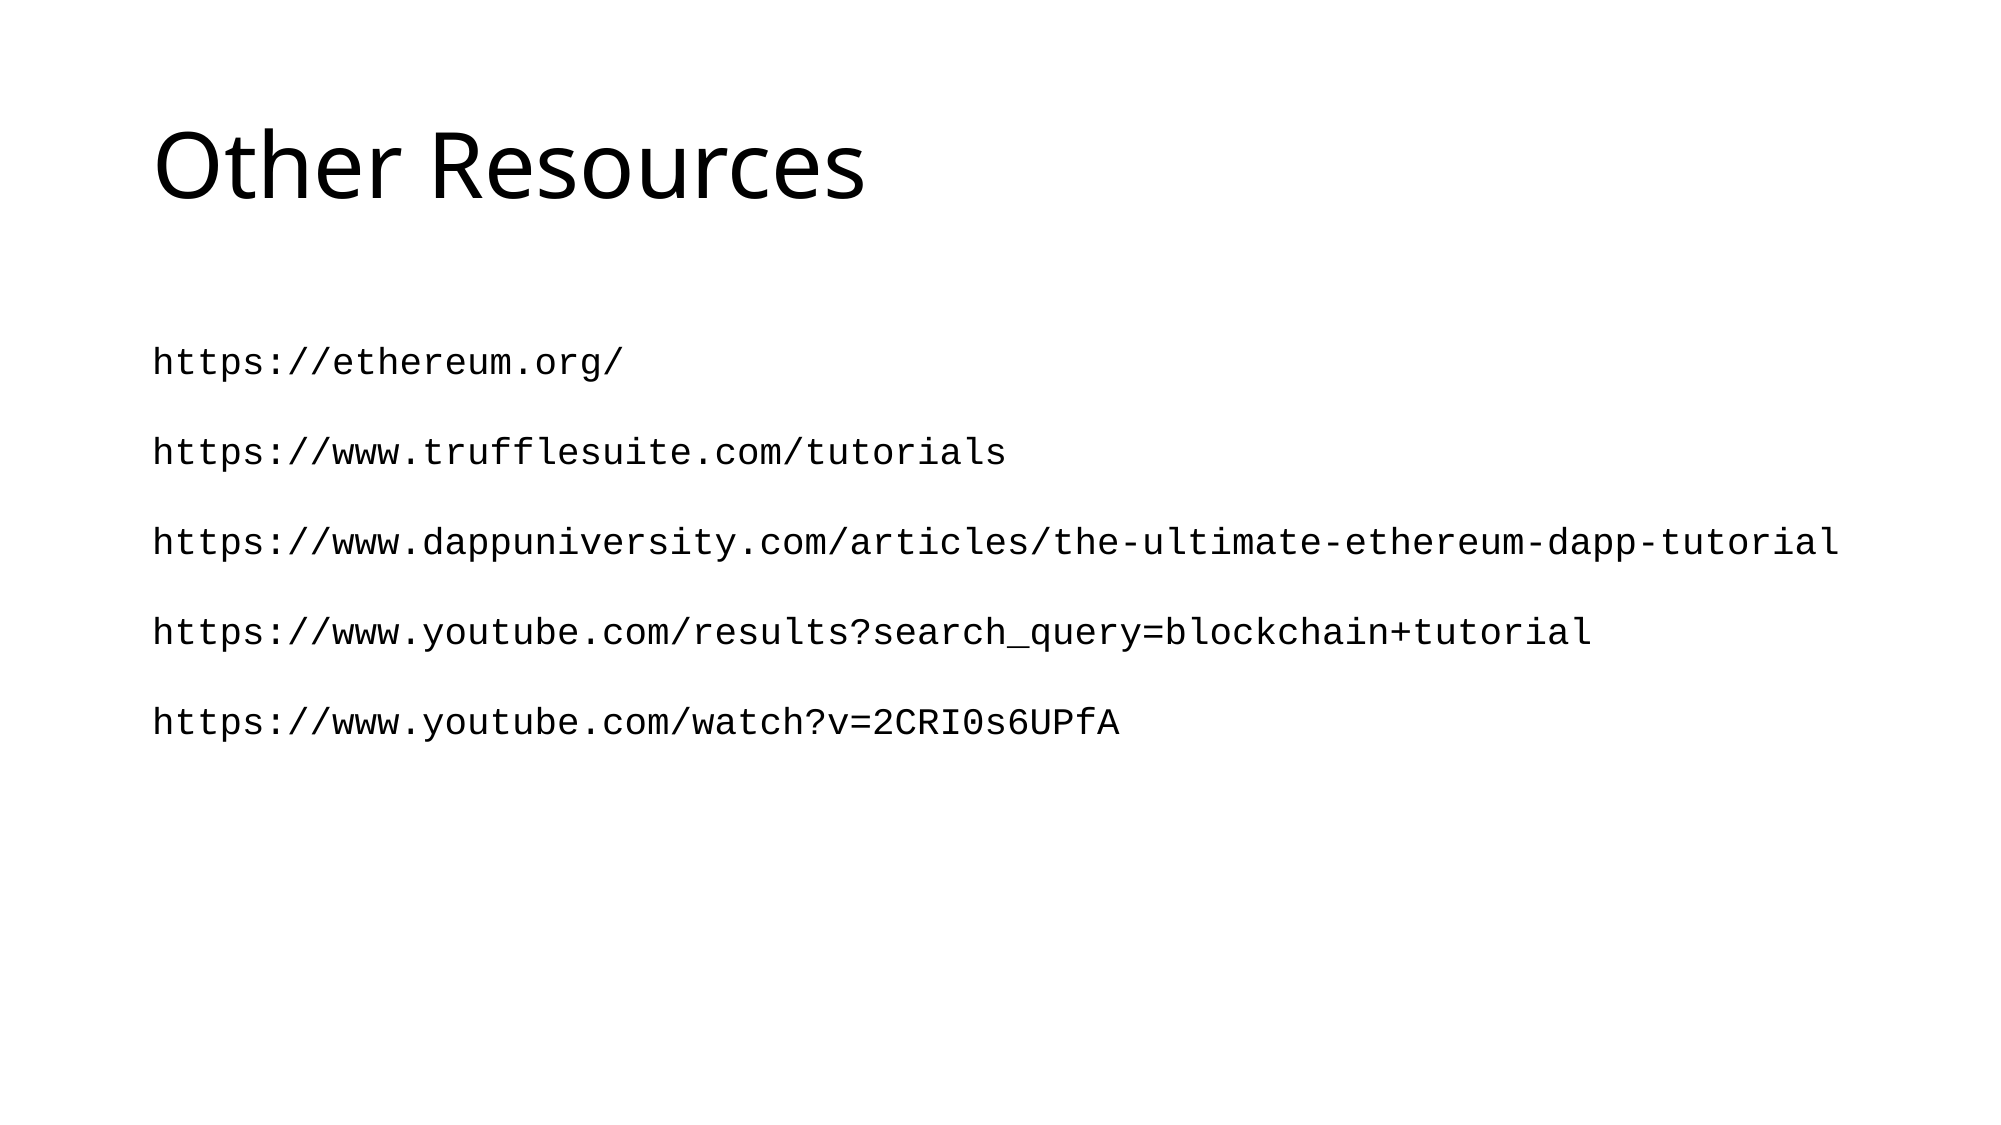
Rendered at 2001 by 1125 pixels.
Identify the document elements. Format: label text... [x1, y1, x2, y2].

text_box https://ethereum.org/ https://www.trufflesuite.com/tutorials https://www.dappuniversity.com/articles/the-ultimate-ethereum-dapp-tutorial https://www.youtube.com/results?search_query=blockchain+tutorial https://www.youtube.com/watch?v=2CRI0s6UPfA [137, 329, 1863, 839]
title Other Resources [137, 59, 1863, 278]
